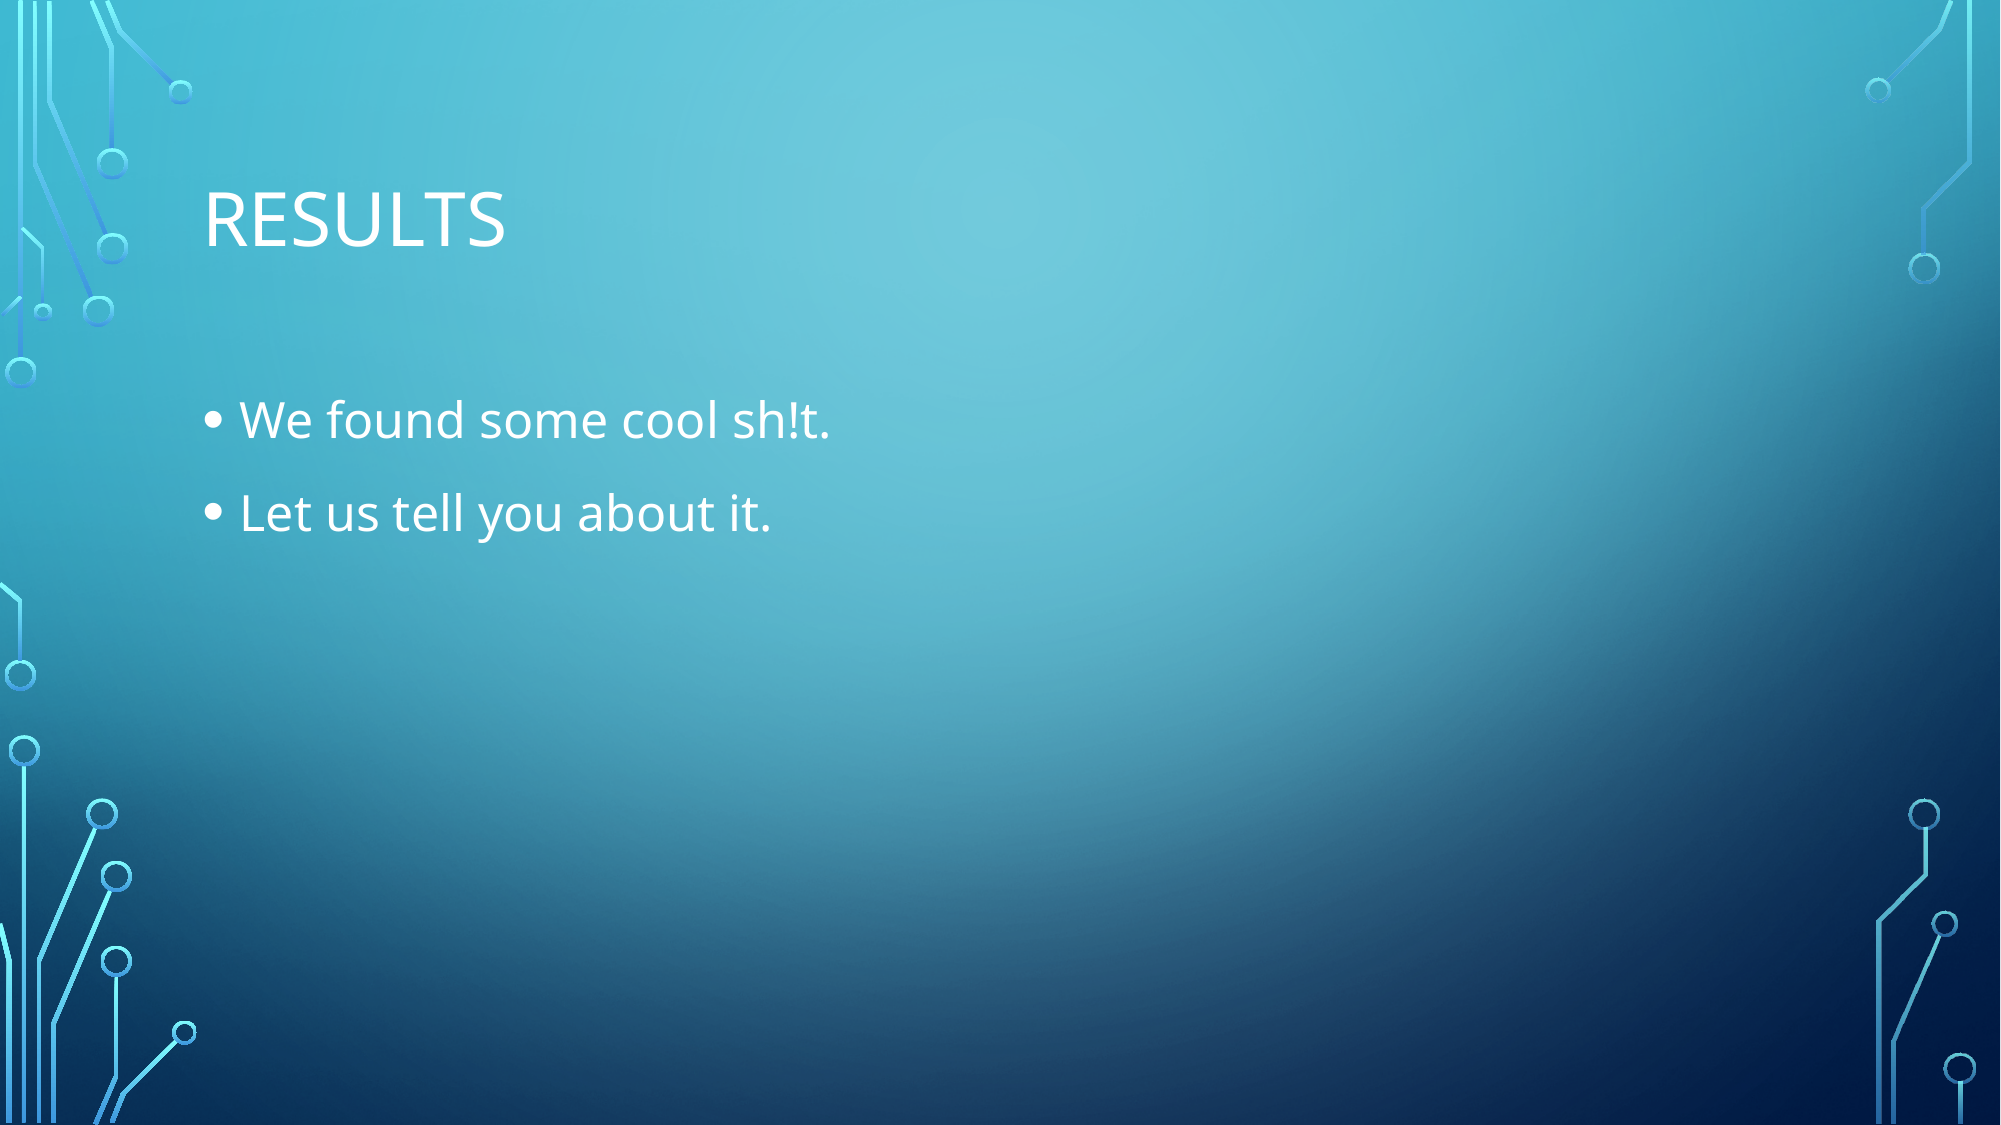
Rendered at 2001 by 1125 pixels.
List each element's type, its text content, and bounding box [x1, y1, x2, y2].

title results [187, 101, 1813, 344]
list We found some cool sh!t. Let us tell you about it. [187, 369, 1813, 950]
